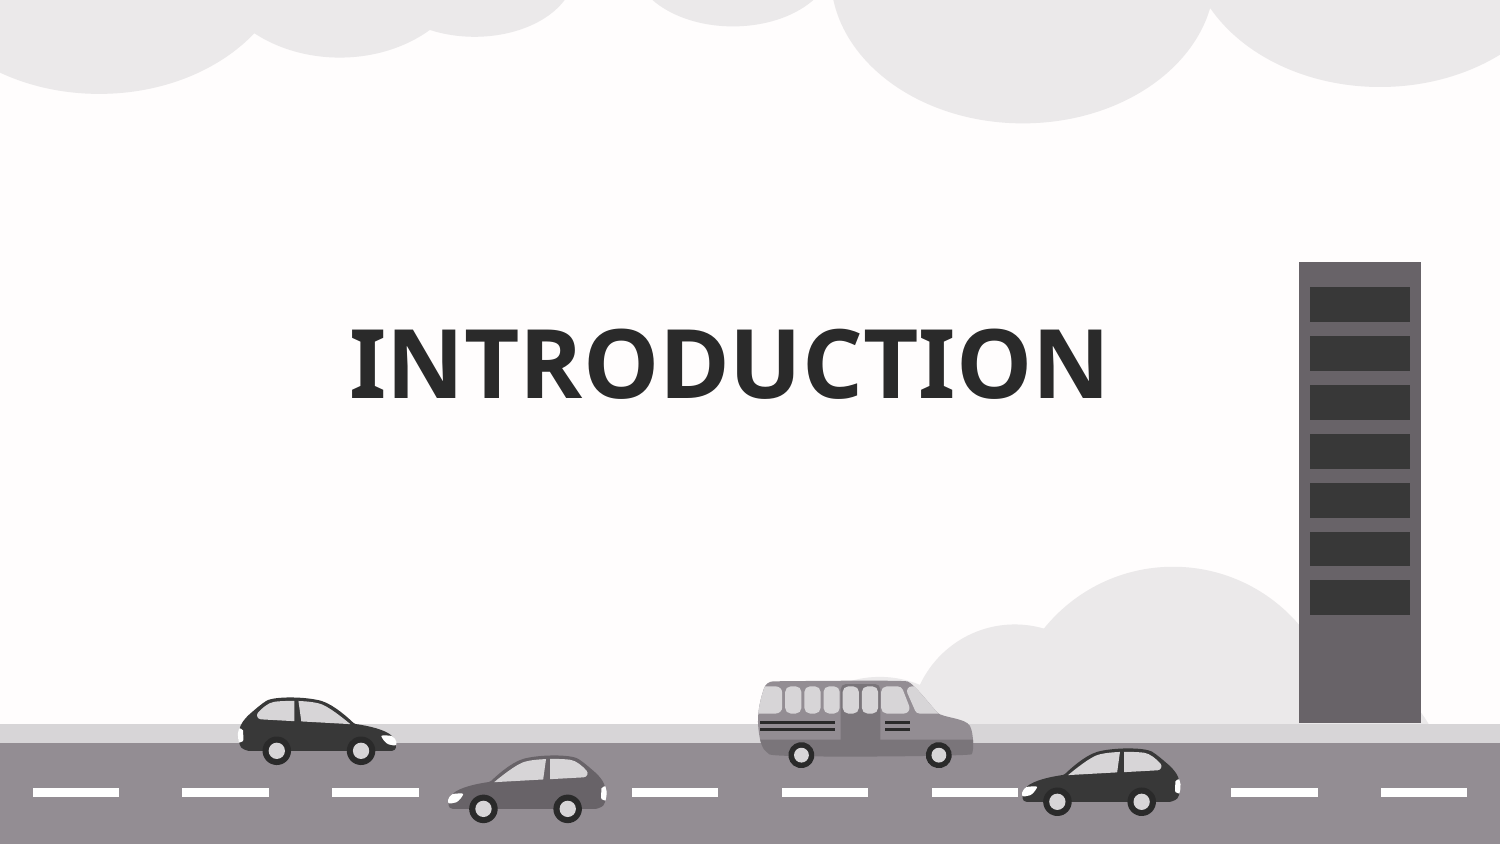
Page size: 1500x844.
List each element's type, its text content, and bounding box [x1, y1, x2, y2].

title INTRODUCTION [334, 287, 1166, 444]
